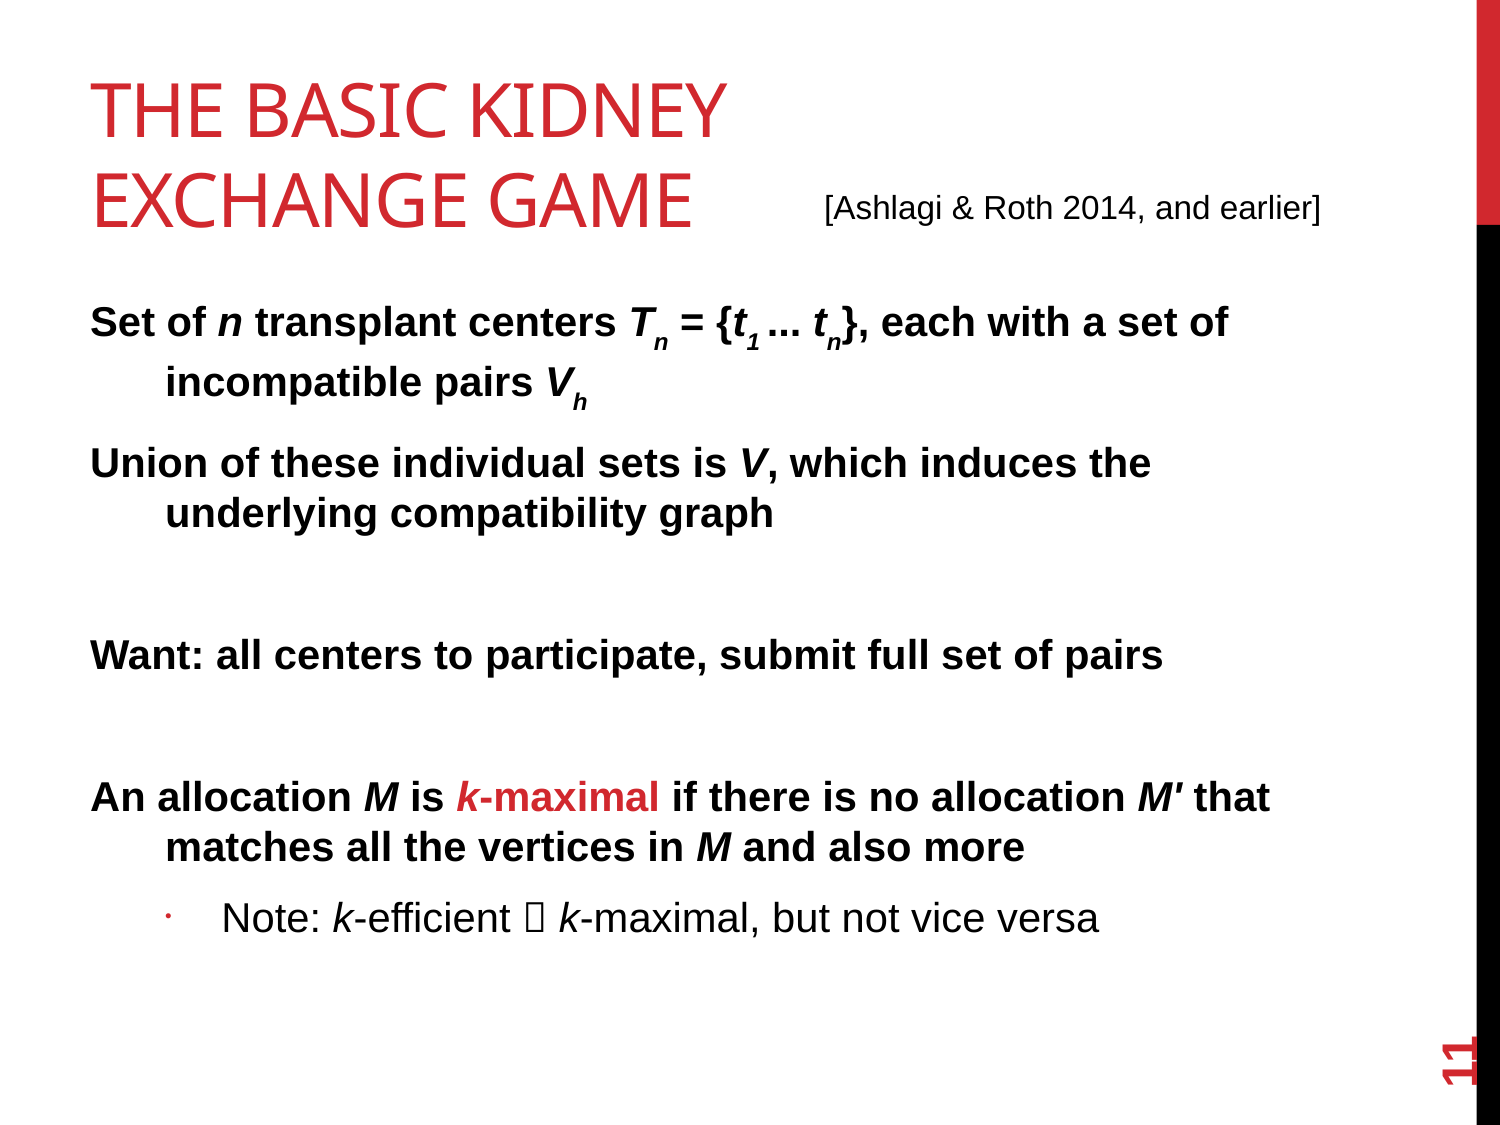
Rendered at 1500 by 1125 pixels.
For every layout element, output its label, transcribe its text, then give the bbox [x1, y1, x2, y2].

slide_number 11 [1427, 887, 1488, 1104]
text_box [Ashlagi & Roth 2014, and earlier] [809, 178, 1383, 234]
title The basic kidney exchange game [75, 25, 1025, 250]
list Set of n transplant centers Tn = {t1 ... tn}, each with a set of incompatible pairs Vh Union of these individual sets is V, which induces the underlying compatibility graph Want: all centers to participate, submit full set of pairs An allocation M is k-maximal if there is no allocation M' that matches all the vertices in M and also more Note: k-efficient  k-maximal, but not vice versa [75, 287, 1325, 1005]
